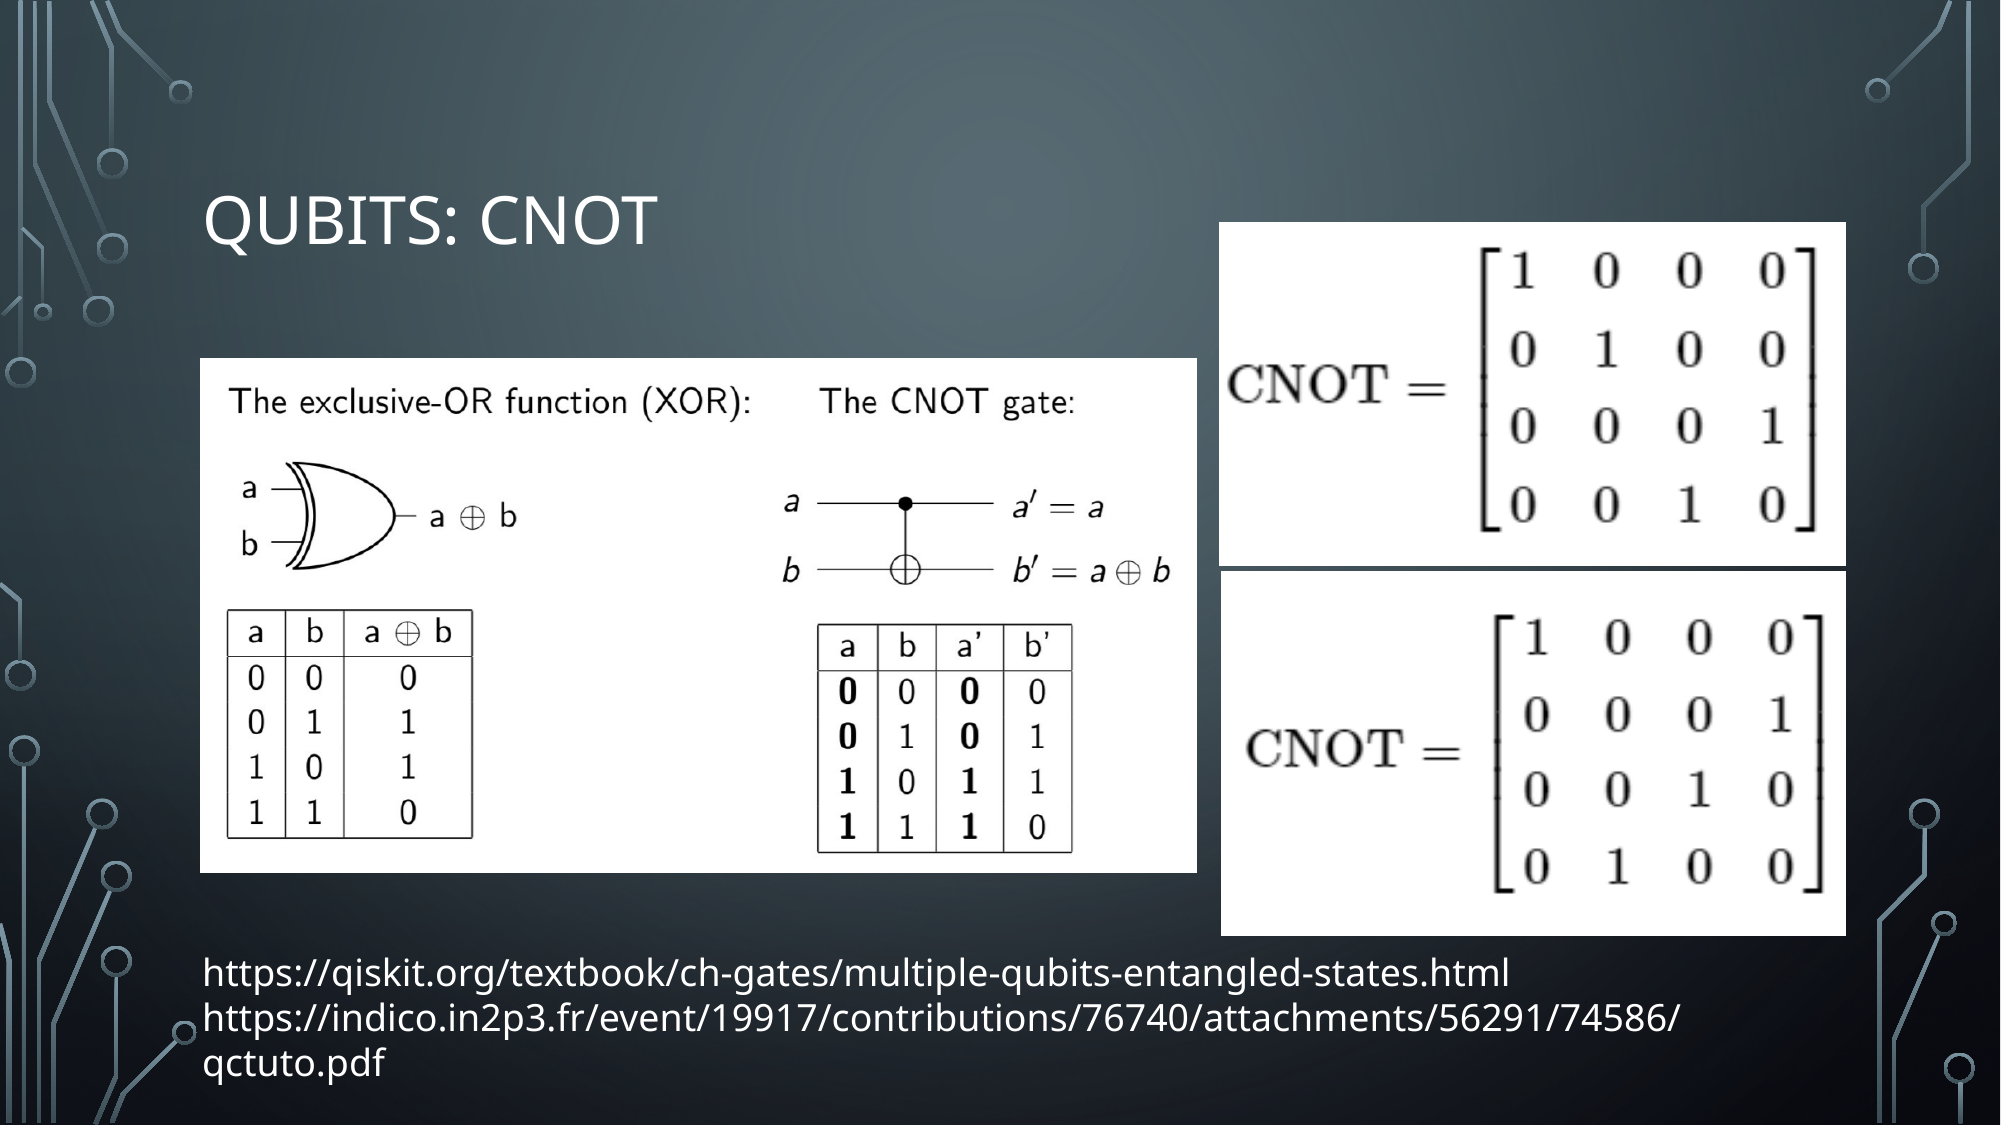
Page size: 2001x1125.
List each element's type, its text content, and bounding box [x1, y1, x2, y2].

picture [1219, 222, 1846, 566]
title Qubits: CNOT [187, 101, 1813, 344]
text_box https://qiskit.org/textbook/ch-gates/multiple-qubits-entangled-states.html https://indico.in2p3.fr/event/19917/contributions/76740/attachments/56291/74586/qctuto.pdf [187, 942, 1781, 1092]
picture [200, 357, 1197, 873]
picture [1220, 571, 1846, 937]
